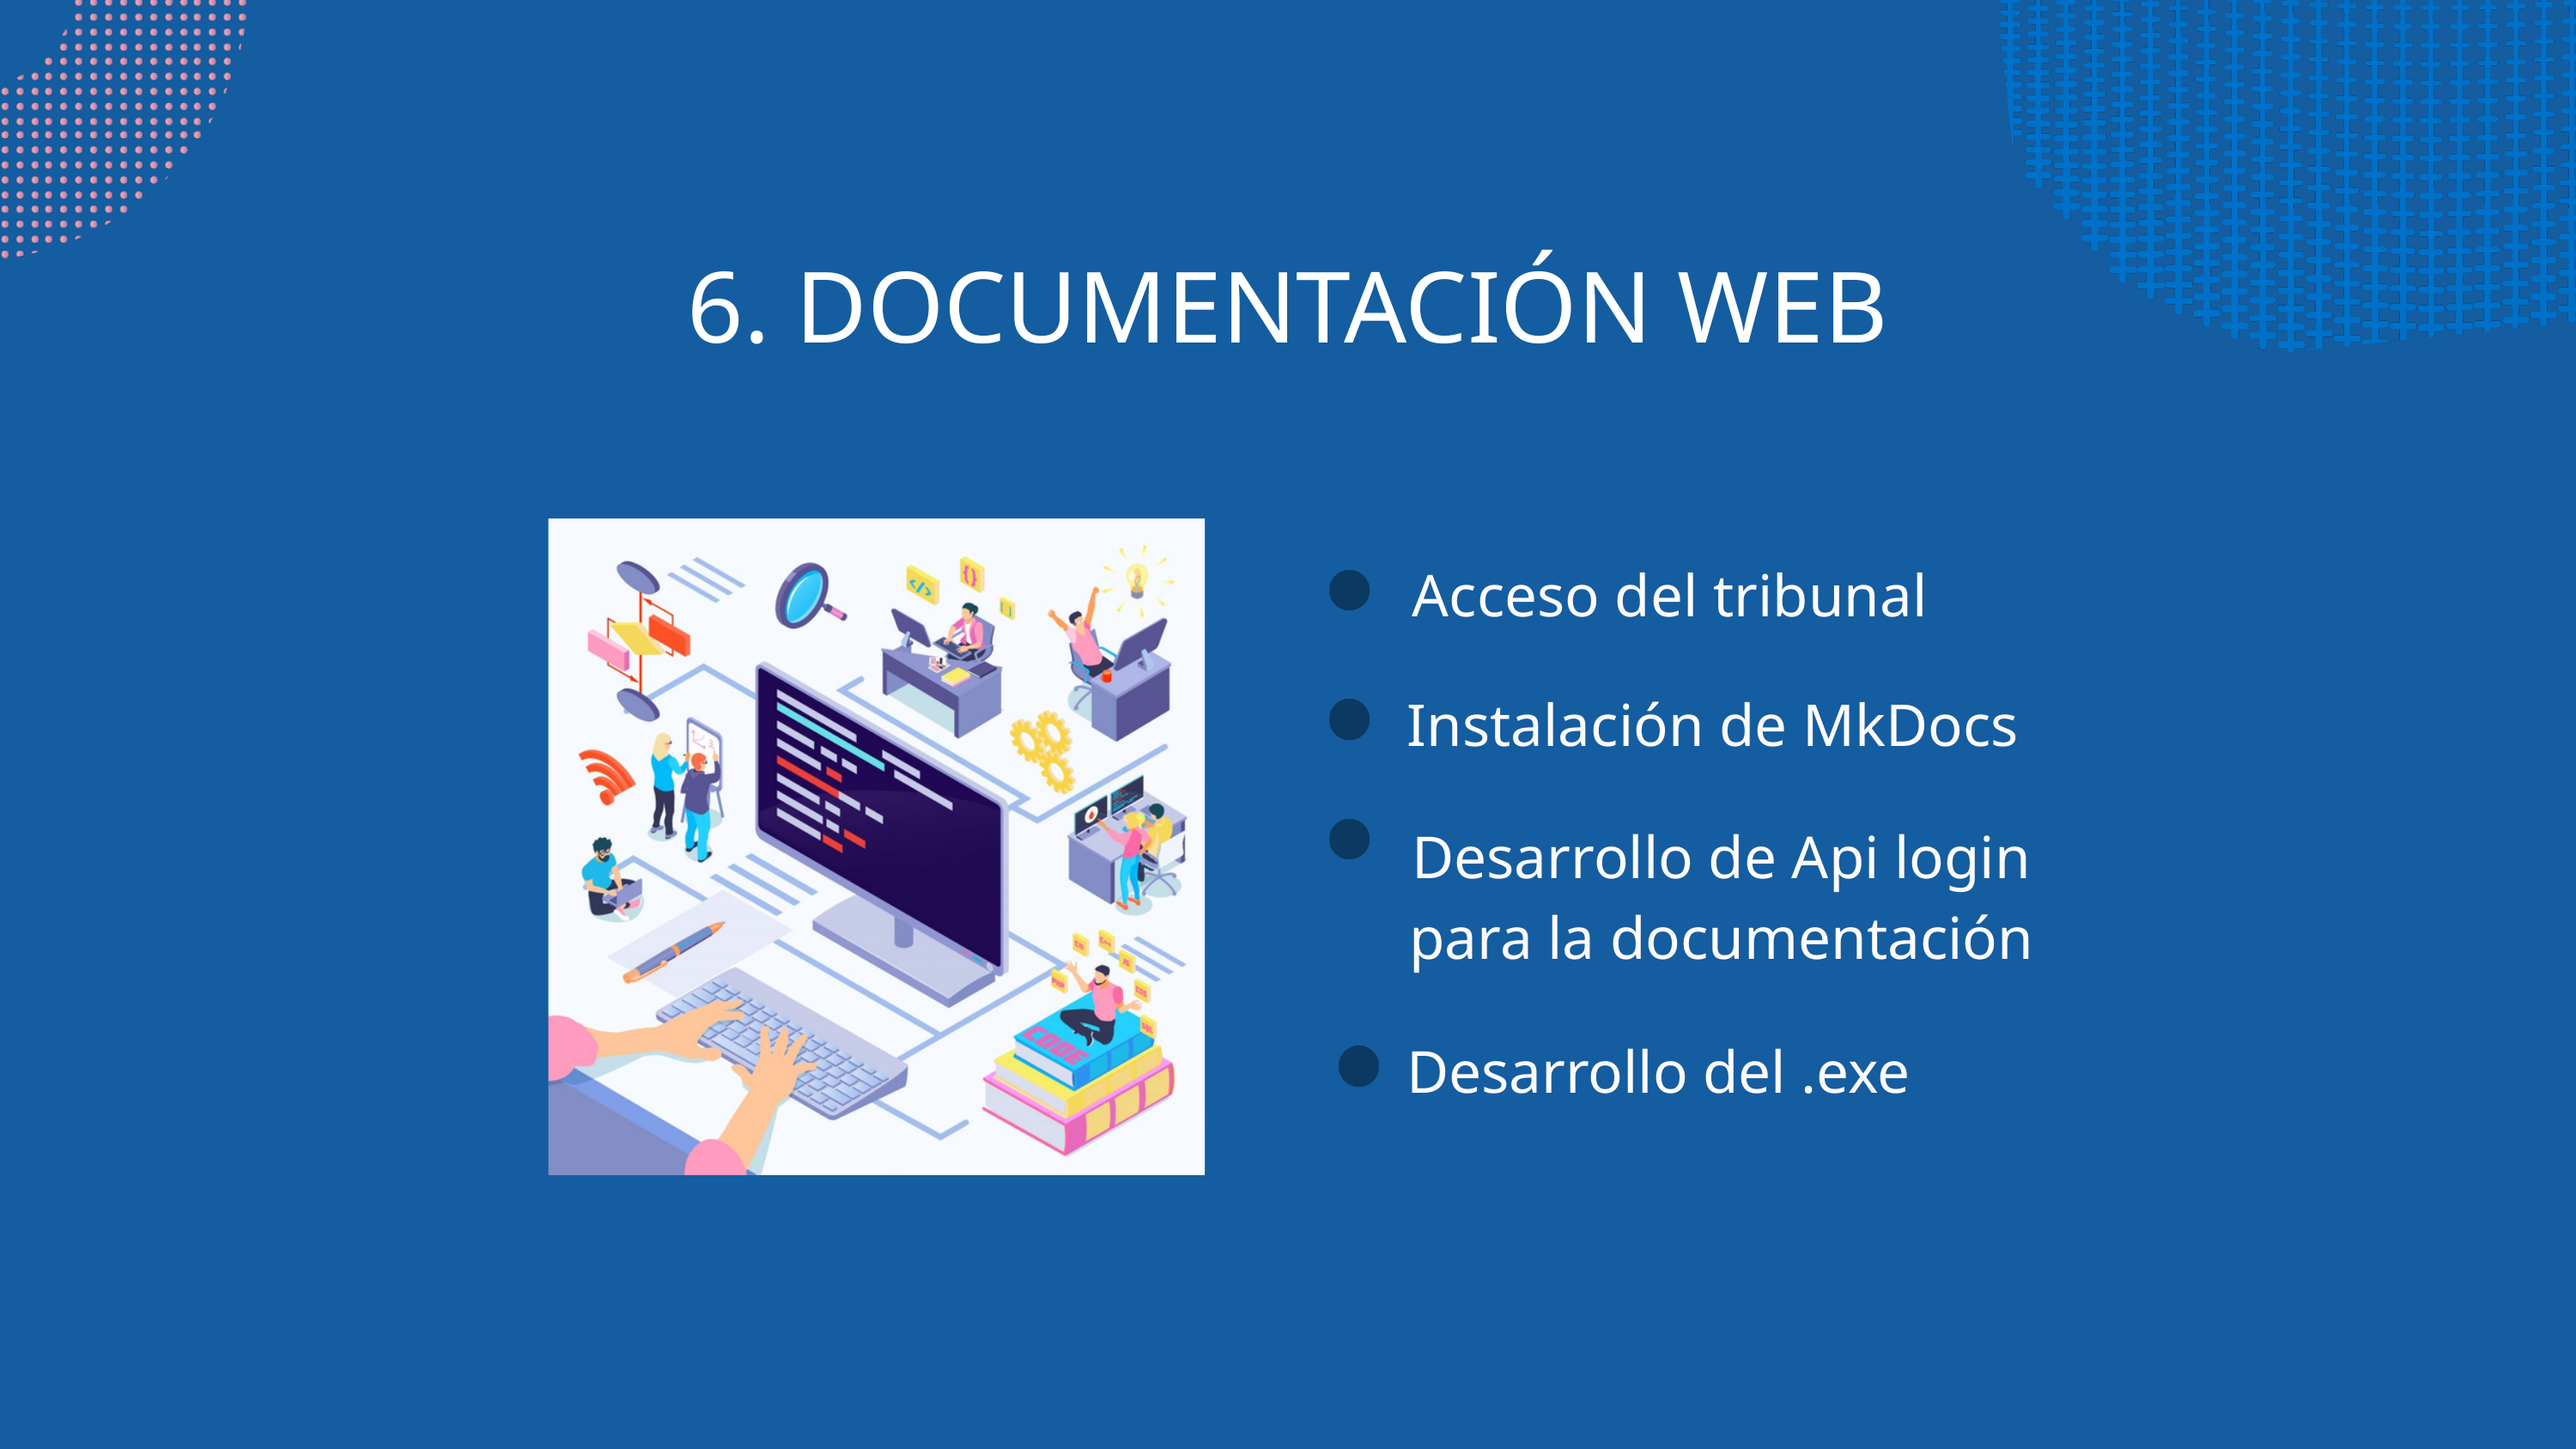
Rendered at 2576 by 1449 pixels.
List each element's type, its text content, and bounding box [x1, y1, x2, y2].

text_box [0, 0, 246, 258]
text_box Desarrollo del .exe [1398, 1023, 1920, 1106]
text_box [1329, 819, 1370, 859]
text_box [1329, 699, 1370, 740]
text_box [548, 518, 1206, 1175]
text_box [1329, 570, 1370, 610]
text_box Acceso del tribunal [1397, 547, 1943, 629]
text_box [1996, 0, 2576, 365]
text_box 6. DOCUMENTACIÓN WEB [404, 245, 2172, 482]
text_box [1339, 1046, 1379, 1087]
text_box Instalación de MkDocs [1397, 676, 2031, 758]
text_box Desarrollo de Api login para la documentación [1397, 809, 2047, 971]
